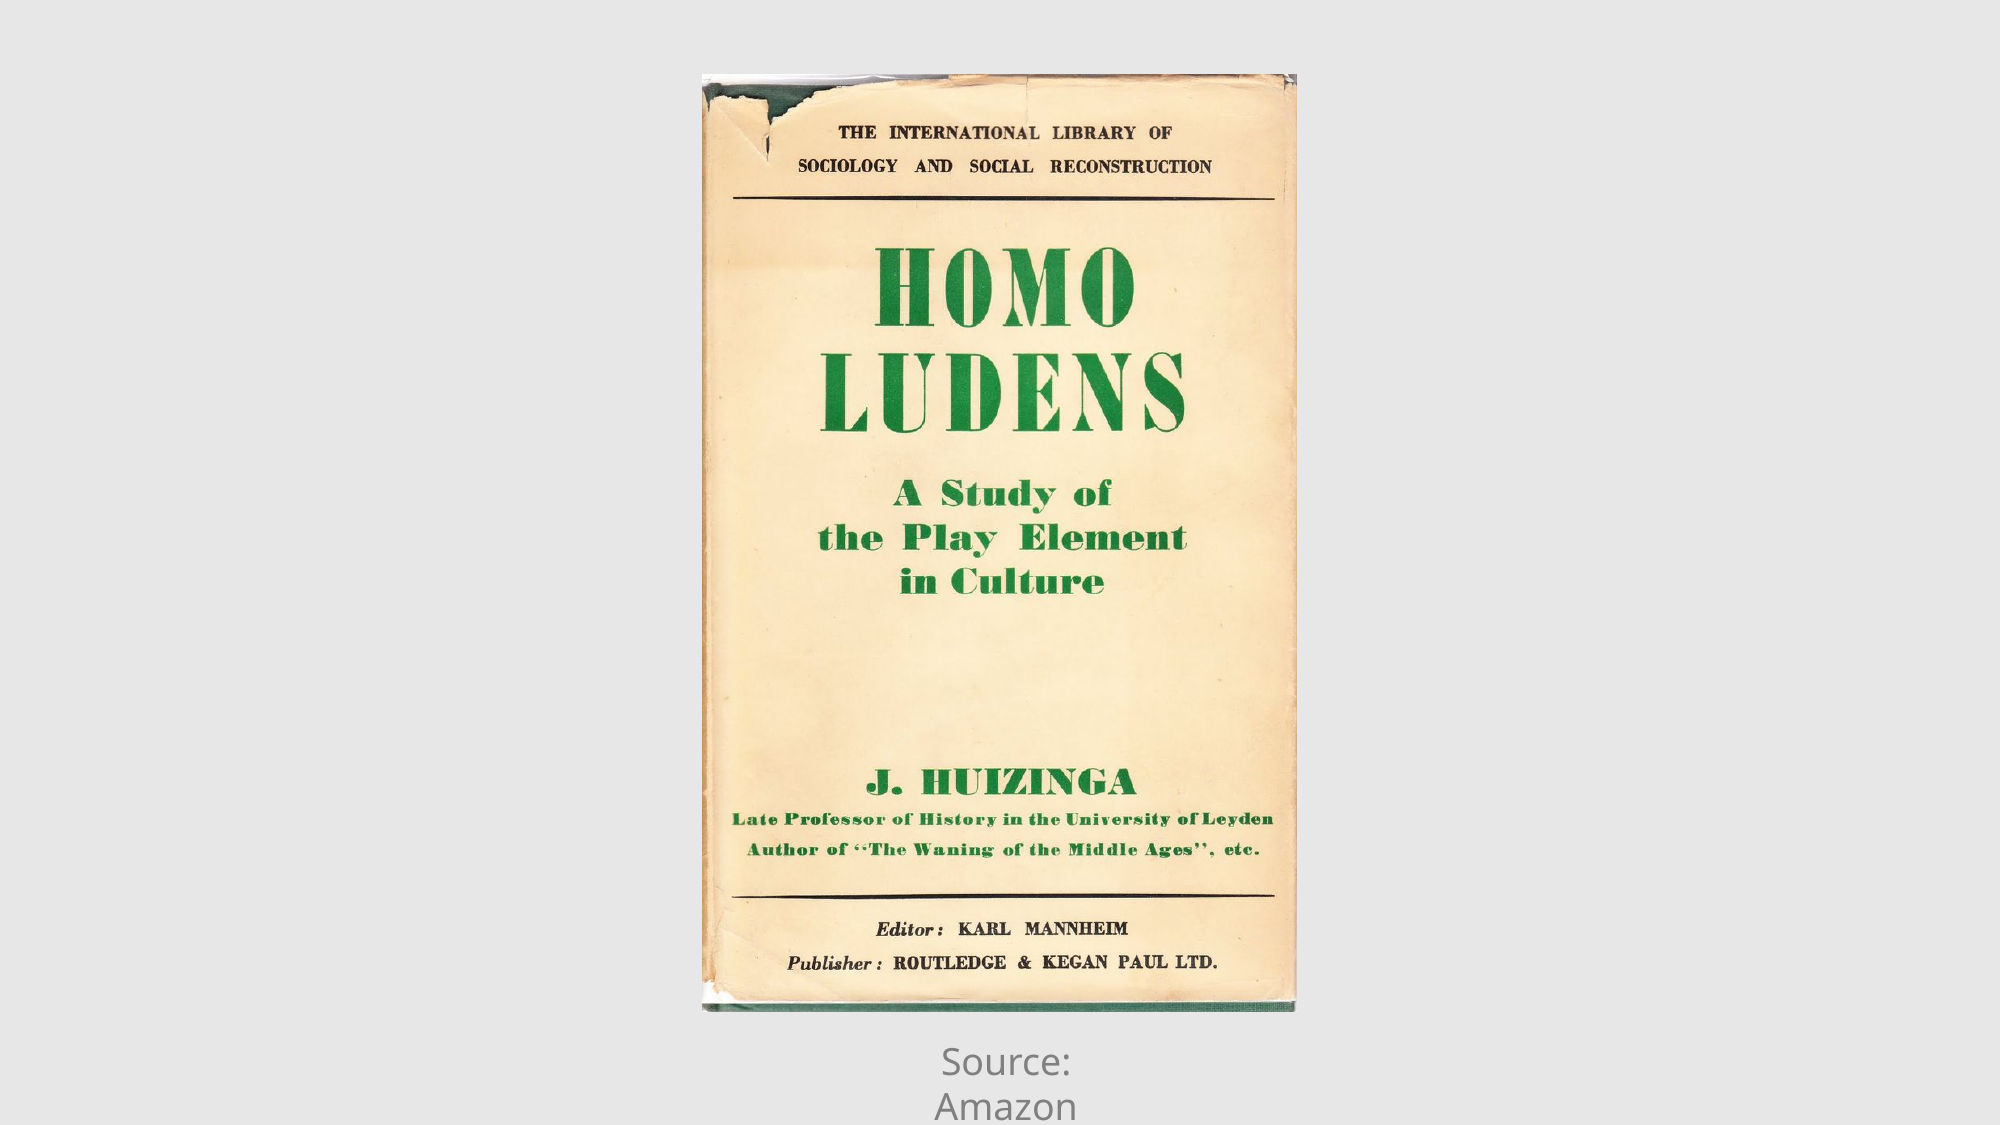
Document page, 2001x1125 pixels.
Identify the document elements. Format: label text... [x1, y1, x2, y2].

picture [702, 74, 1298, 1012]
text_box Source: Amazon [853, 1030, 1159, 1125]
